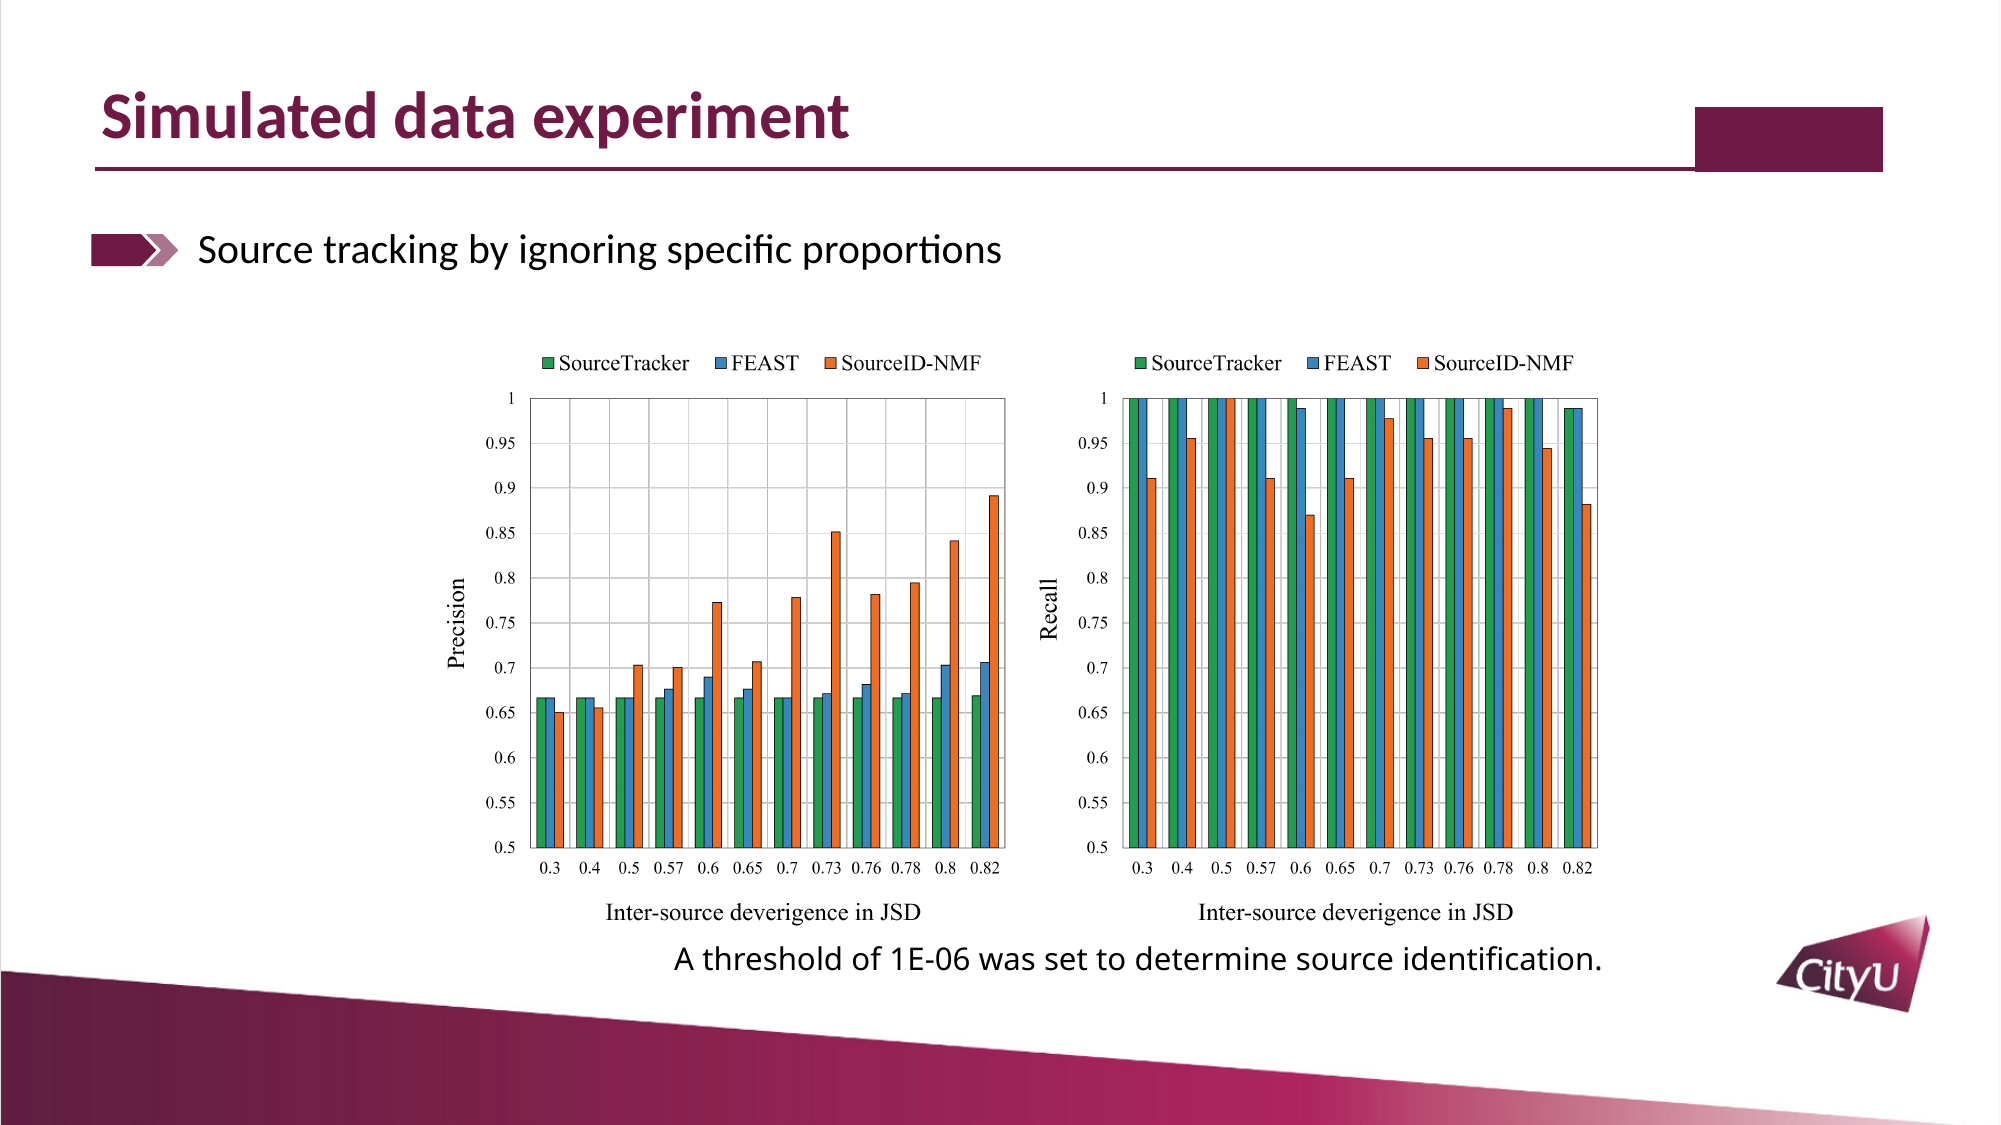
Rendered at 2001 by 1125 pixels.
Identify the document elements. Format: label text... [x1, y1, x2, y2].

text_box A threshold of 1E-06 was set to determine source identification. [659, 931, 1660, 984]
picture [0, 0, 2001, 1125]
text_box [92, 235, 177, 266]
text_box Simulated data experiment [86, 64, 1233, 160]
text_box [1695, 107, 1883, 172]
text_box Source tracking by ignoring specific proportions [183, 214, 1174, 280]
slide_number 23 [1370, 110, 1821, 171]
